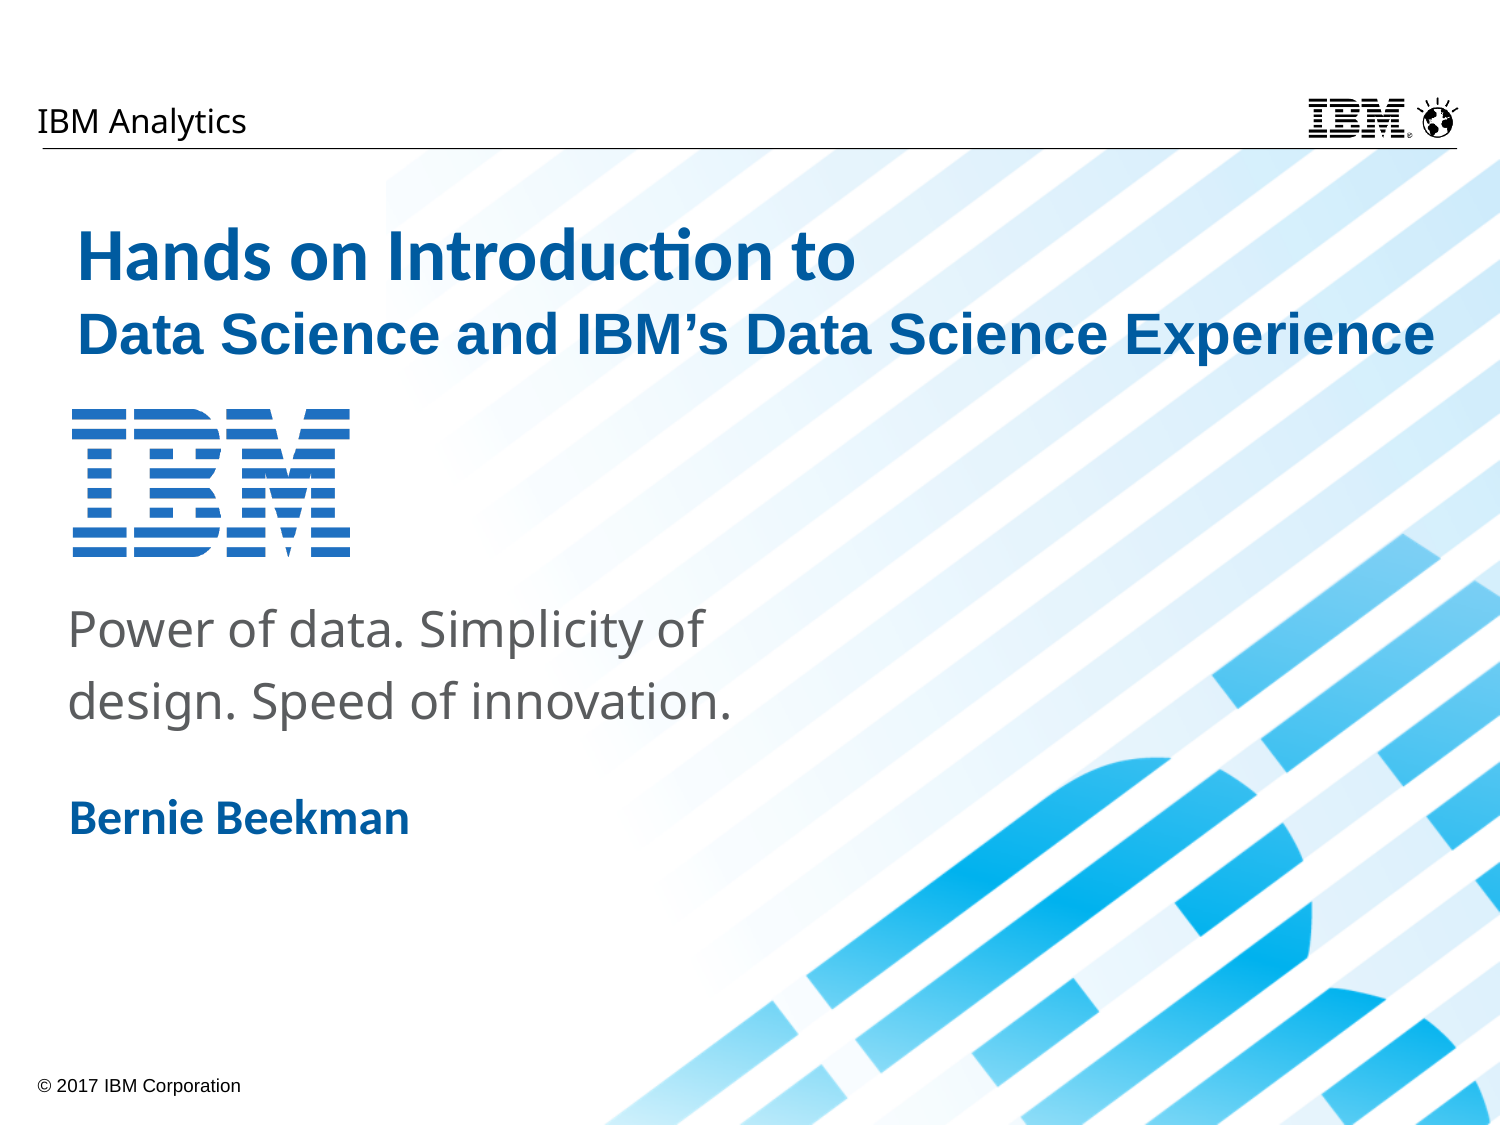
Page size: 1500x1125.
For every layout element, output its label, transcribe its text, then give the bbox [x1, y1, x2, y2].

text_box Bernie Beekman [54, 777, 426, 852]
text_box Power of data. Simplicity of design. Speed of innovation. [31, 567, 824, 696]
picture [386, 83, 1500, 1125]
title [219, 374, 1258, 649]
text_box Hands on Introduction to Data Science and IBM’s Data Science Experience [63, 198, 1453, 374]
picture [72, 409, 350, 557]
